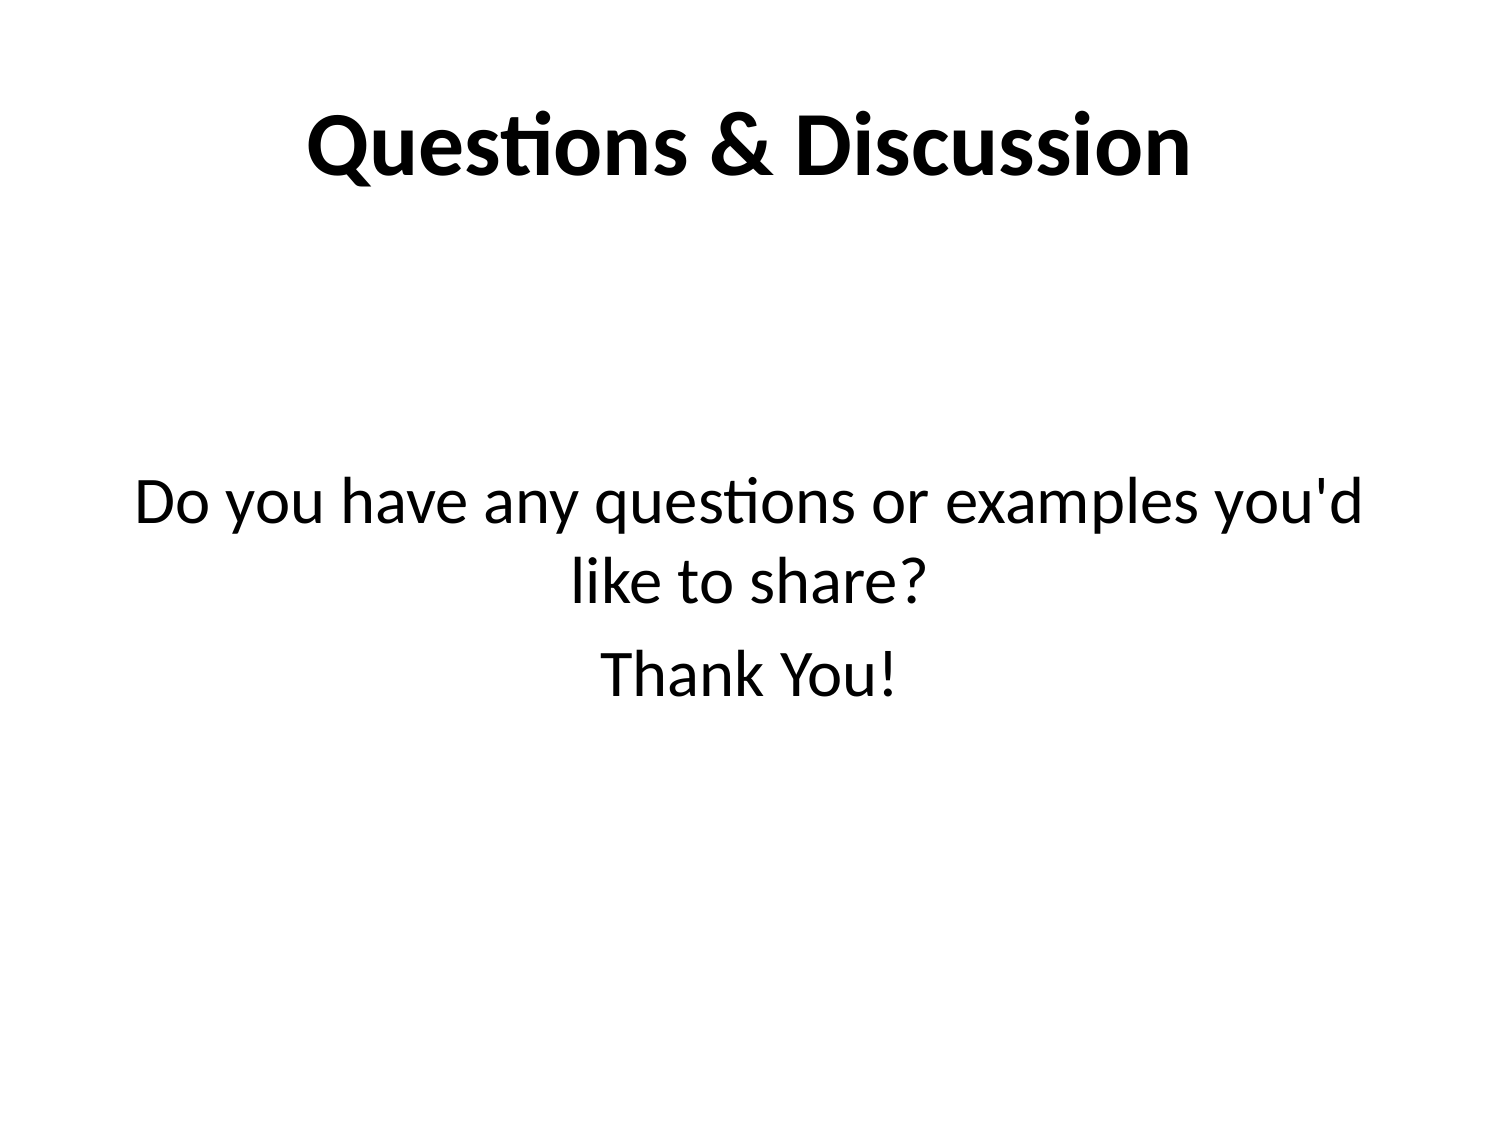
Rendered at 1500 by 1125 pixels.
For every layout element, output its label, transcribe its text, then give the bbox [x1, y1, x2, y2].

list Do you have any questions or examples you'd like to share? Thank You! [75, 262, 1425, 1005]
title Questions & Discussion [75, 45, 1425, 233]
